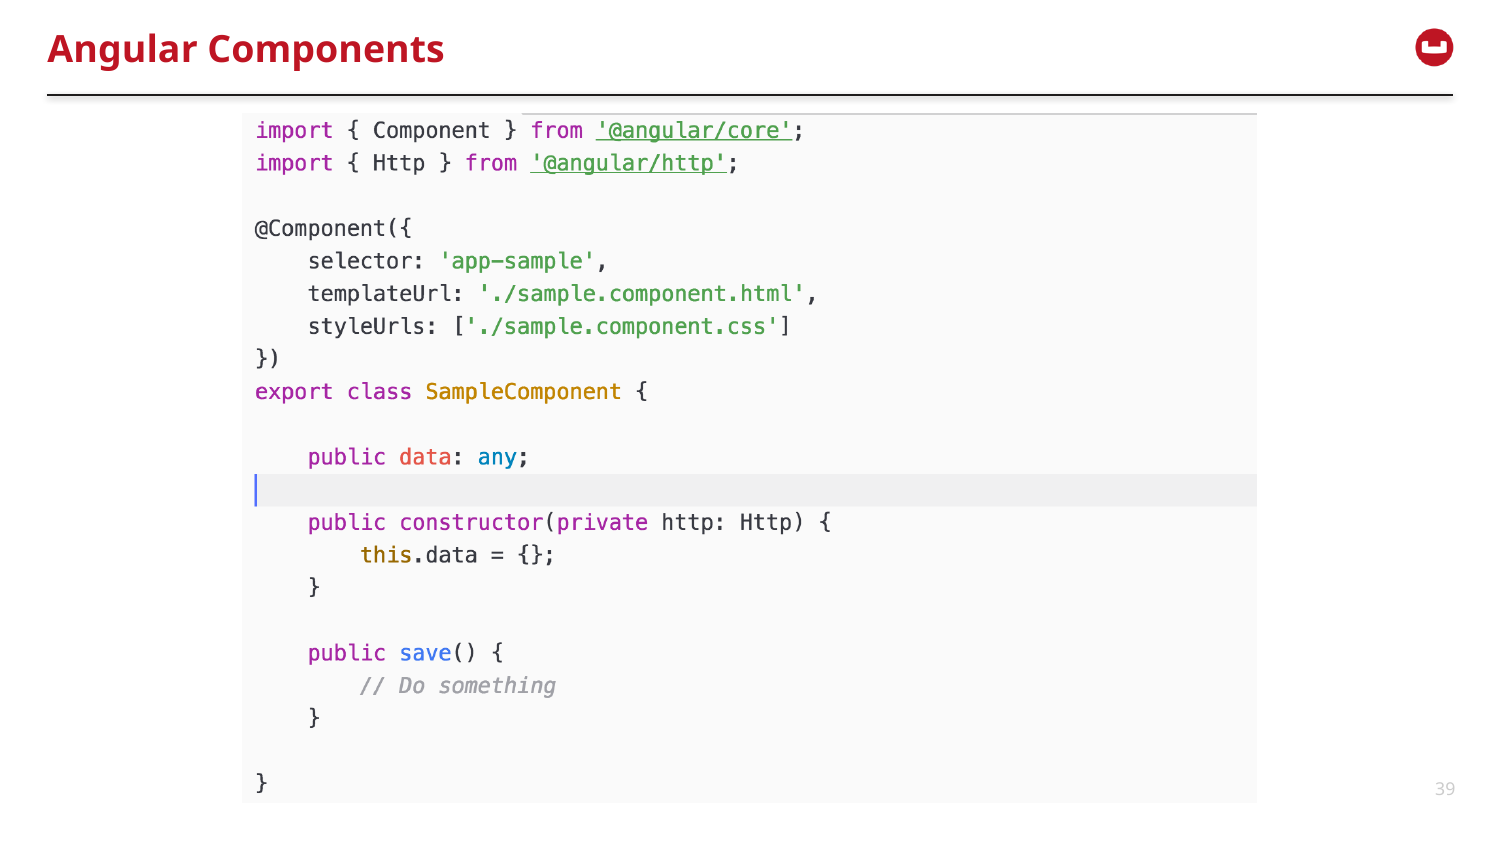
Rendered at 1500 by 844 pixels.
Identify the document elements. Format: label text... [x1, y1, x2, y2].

picture [242, 113, 1257, 804]
title Angular Components [32, 7, 1345, 96]
picture [1414, 27, 1454, 67]
